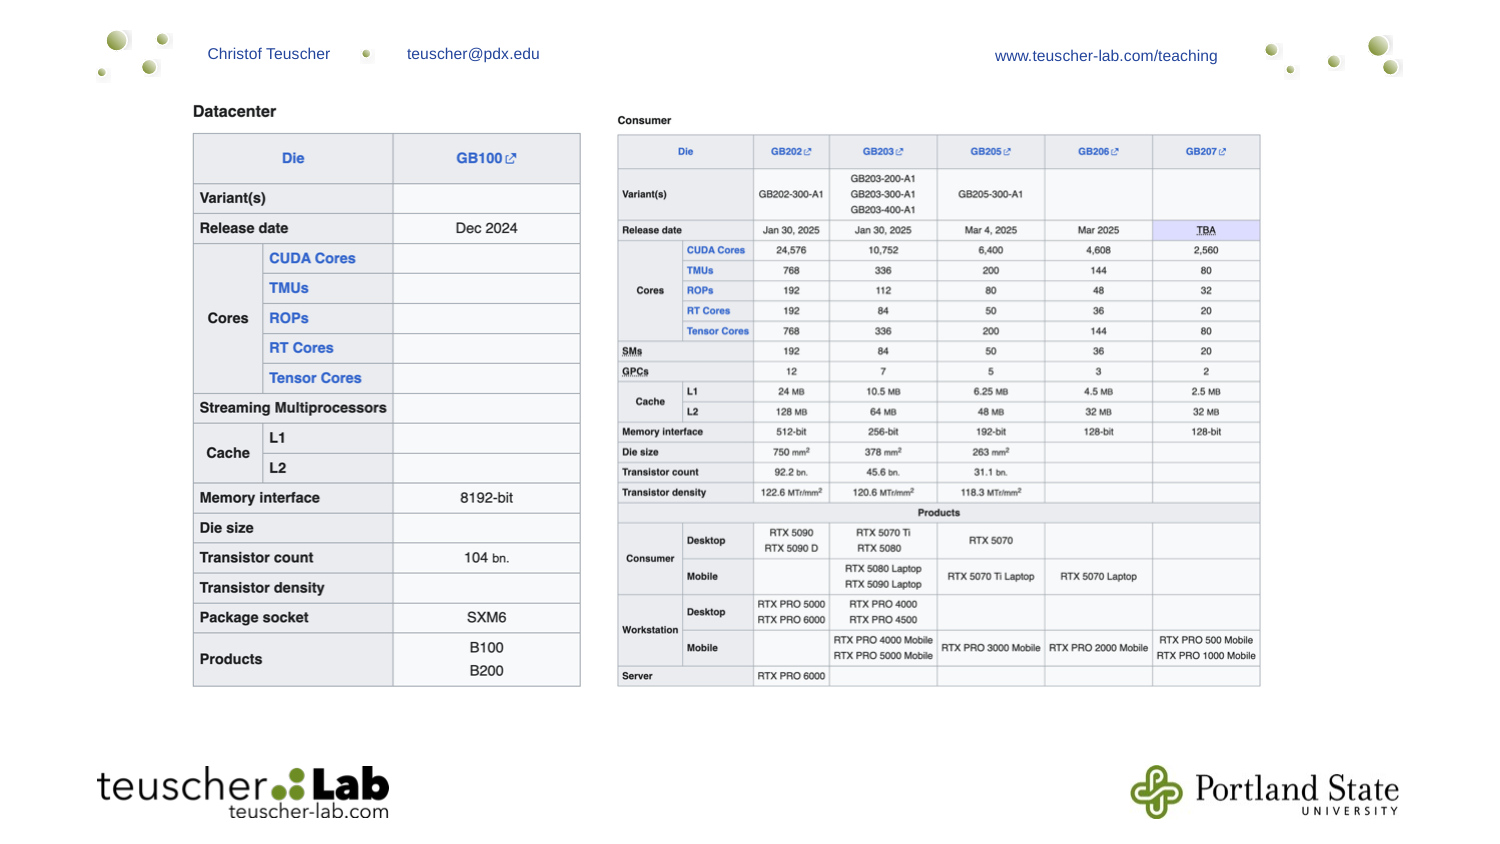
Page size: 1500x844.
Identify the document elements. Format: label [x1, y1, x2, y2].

picture [97, 766, 389, 818]
picture [1130, 765, 1399, 819]
picture [611, 109, 1267, 692]
picture [188, 97, 587, 697]
